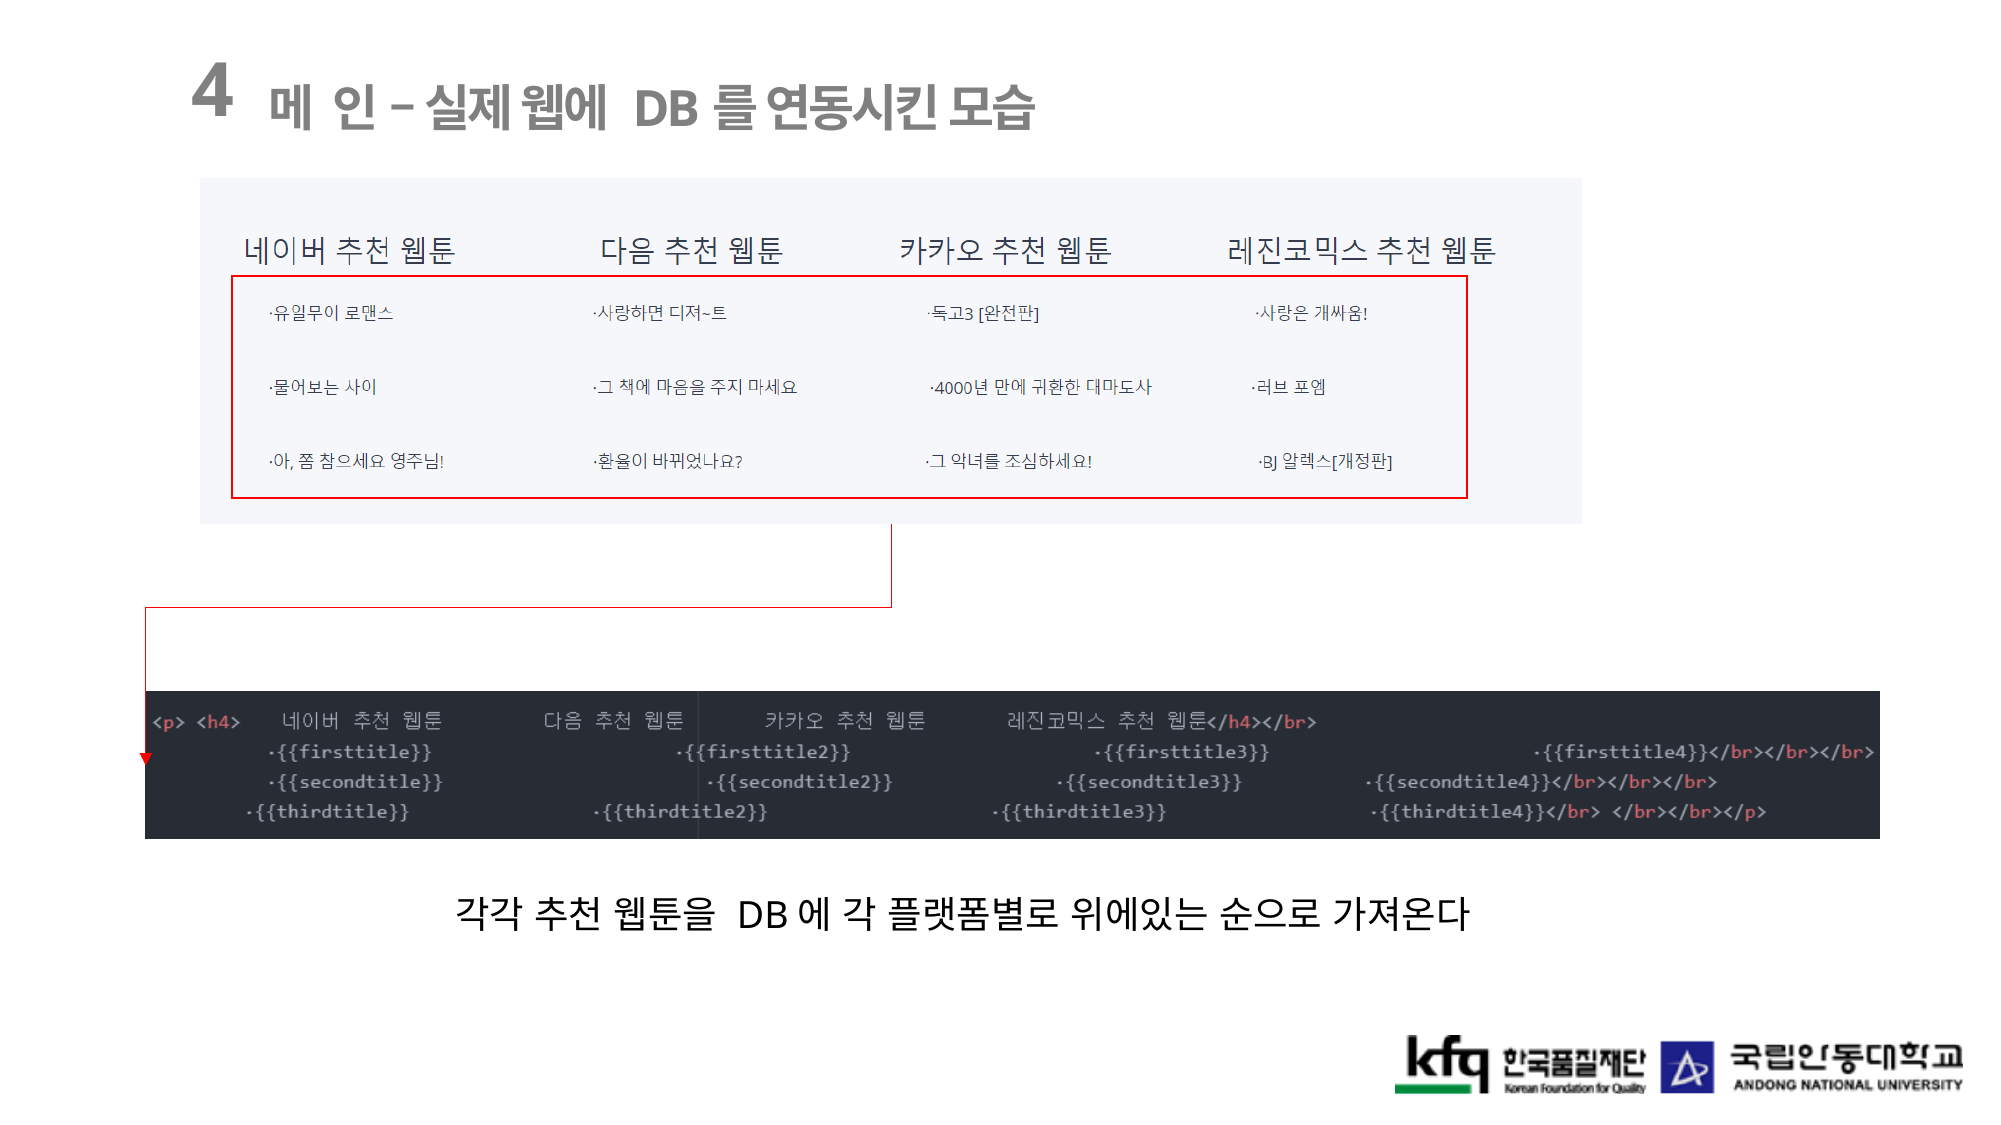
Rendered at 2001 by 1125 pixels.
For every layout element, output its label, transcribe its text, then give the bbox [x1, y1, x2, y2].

picture [640, 691, 1880, 840]
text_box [397, 271, 640, 1018]
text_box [1395, 1035, 1963, 1094]
picture [145, 691, 397, 840]
text_box 각각 추천 웹툰을 DB에 각 플랫폼별로 위에있는 순으로 가져온다 [640, 883, 1836, 943]
picture [200, 178, 1582, 524]
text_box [86, 32, 1250, 146]
